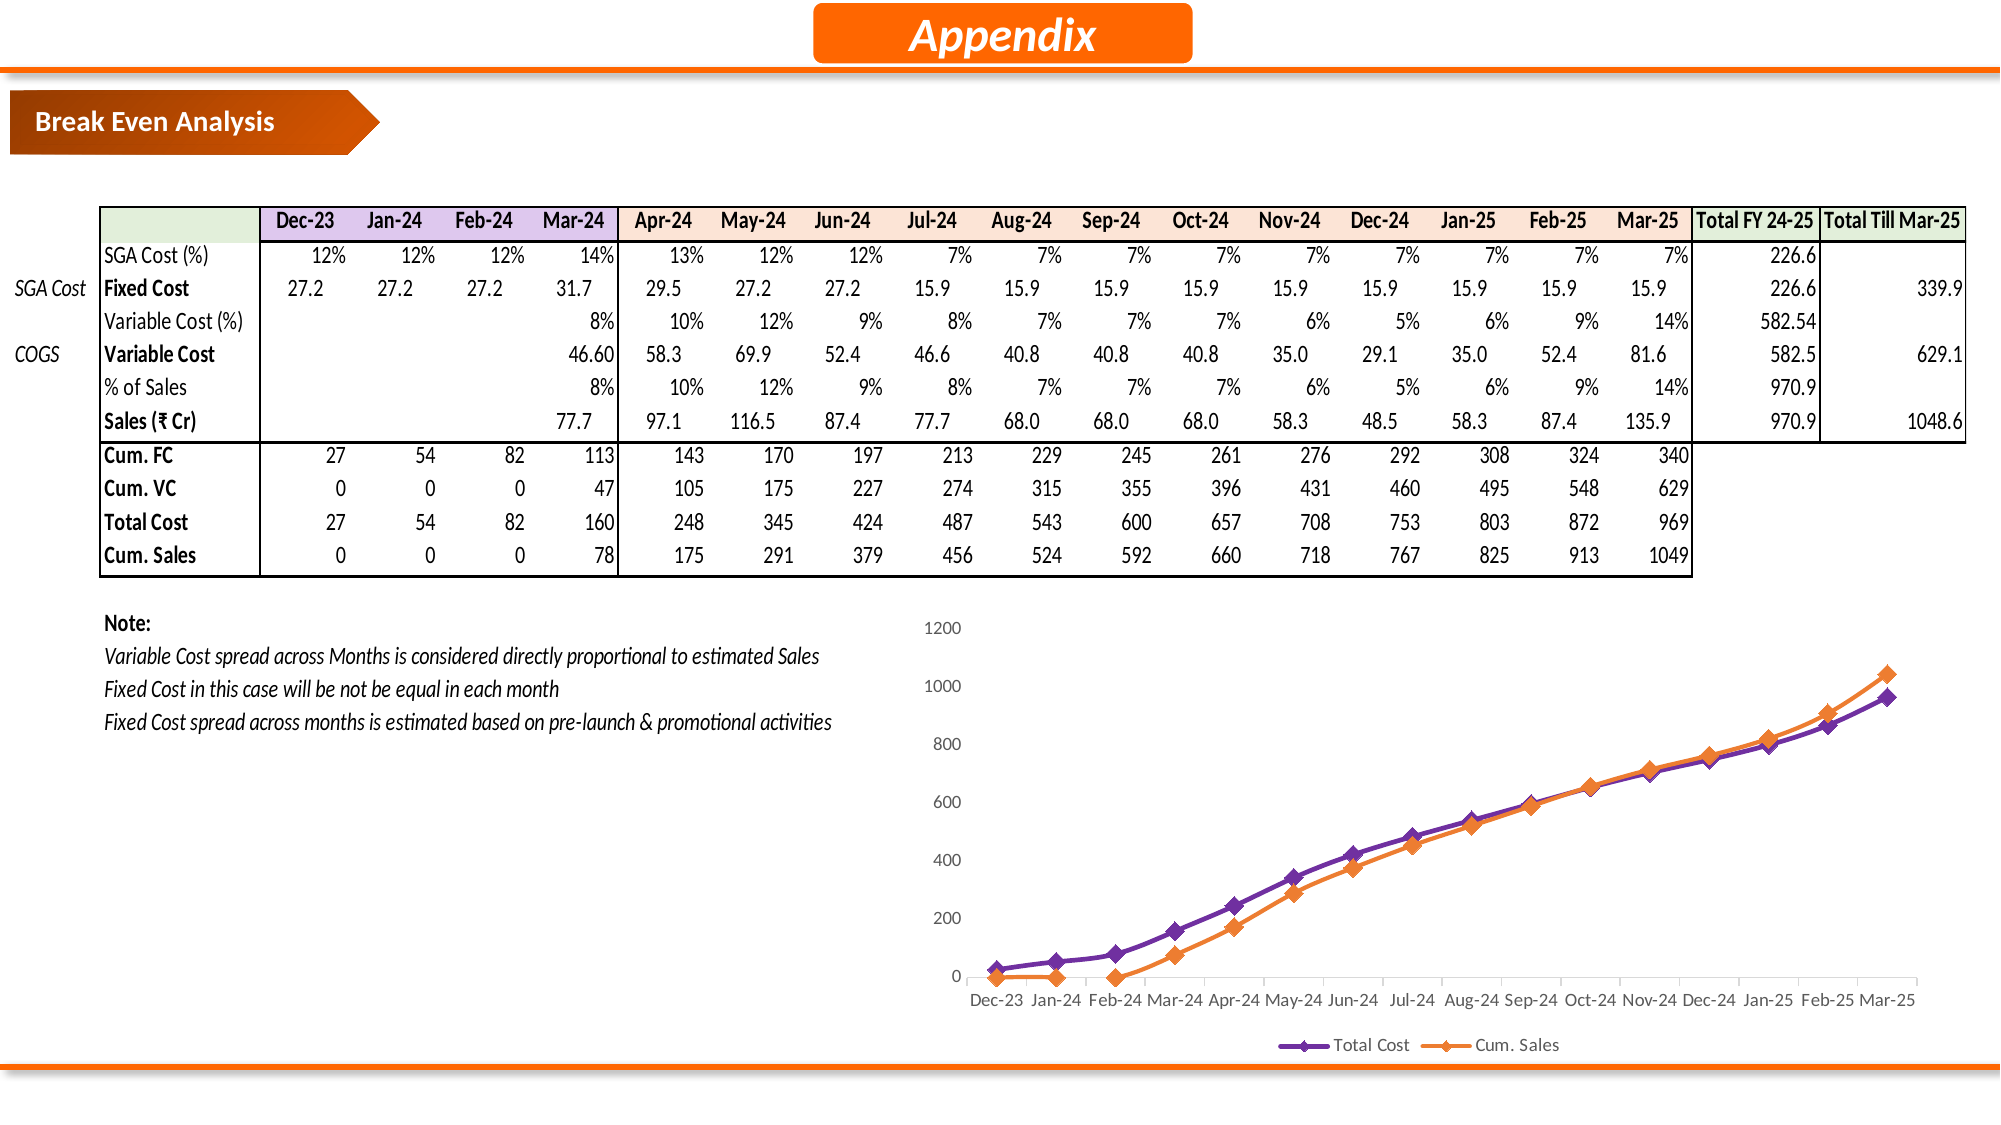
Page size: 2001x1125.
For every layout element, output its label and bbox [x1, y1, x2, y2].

text_box [10, 206, 1968, 744]
text_box [811, 0, 1195, 65]
text_box [10, 90, 380, 155]
chart [903, 611, 1938, 1062]
